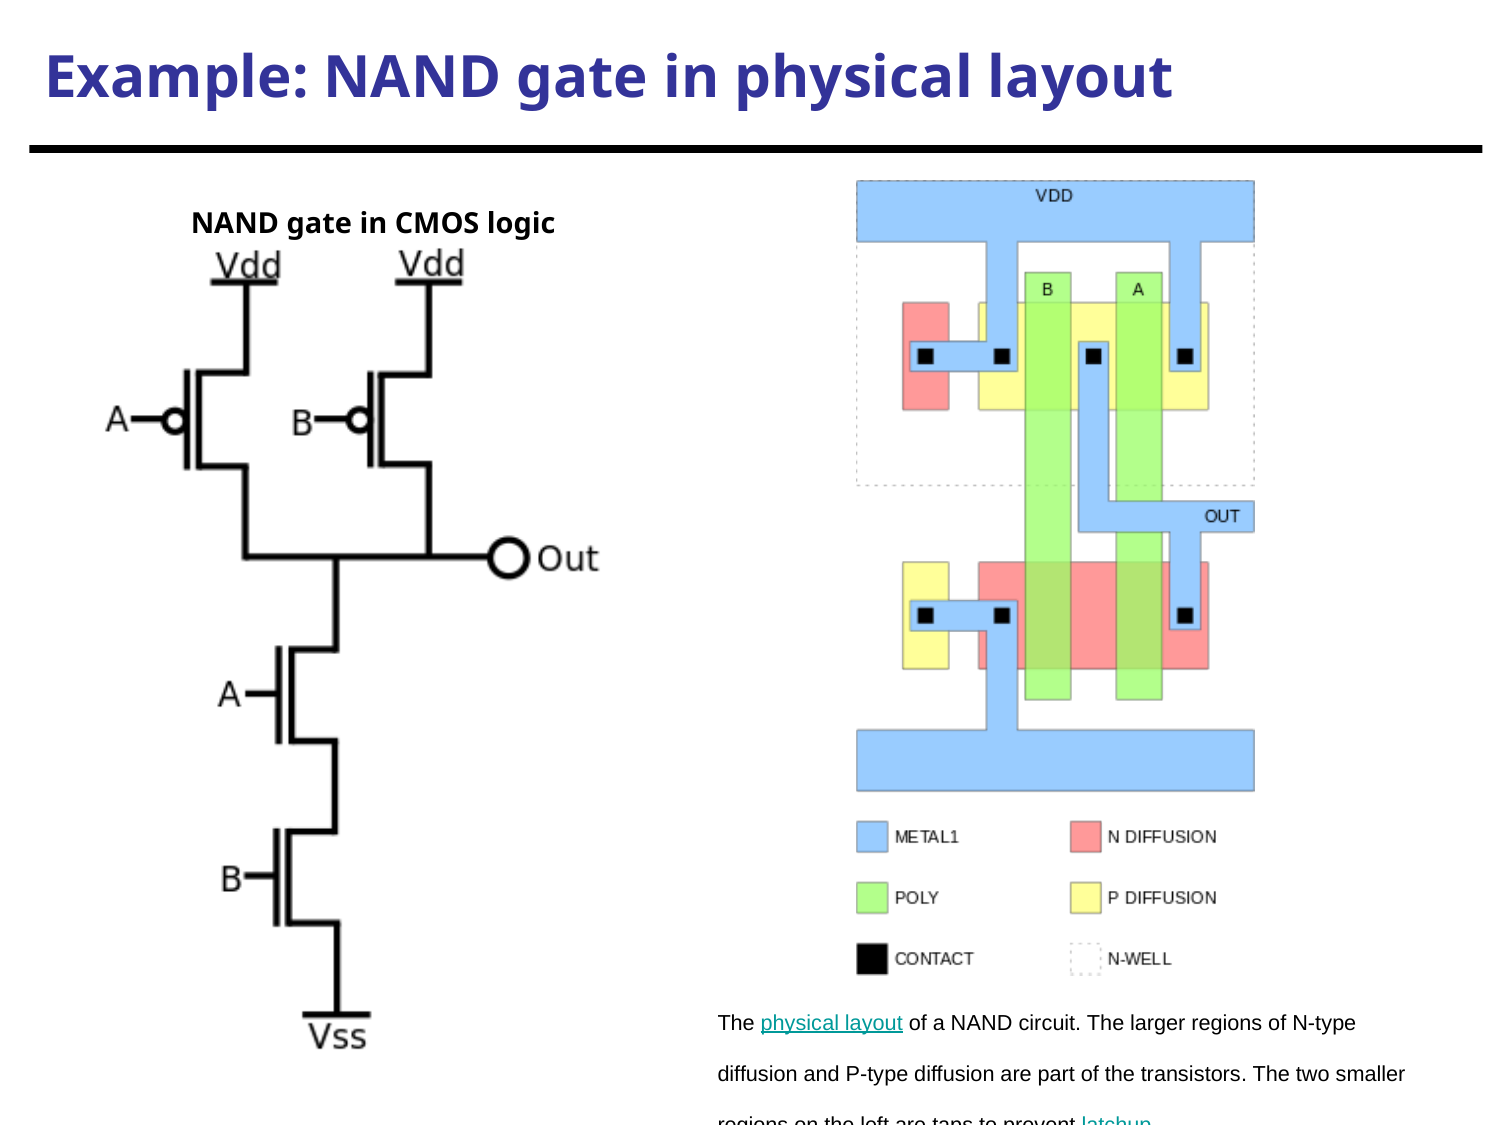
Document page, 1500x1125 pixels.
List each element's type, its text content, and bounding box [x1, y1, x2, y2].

text_box NAND gate in CMOS logic [176, 163, 572, 243]
title Example: NAND gate in physical layout [29, 11, 1480, 138]
picture [100, 245, 602, 1061]
text_box The physical layout of a NAND circuit. The larger regions of N-type diffusion and P-type diffusion are part of the transistors. The two smaller regions on the left are taps to prevent latchup. [702, 975, 1441, 1125]
picture [856, 180, 1255, 977]
